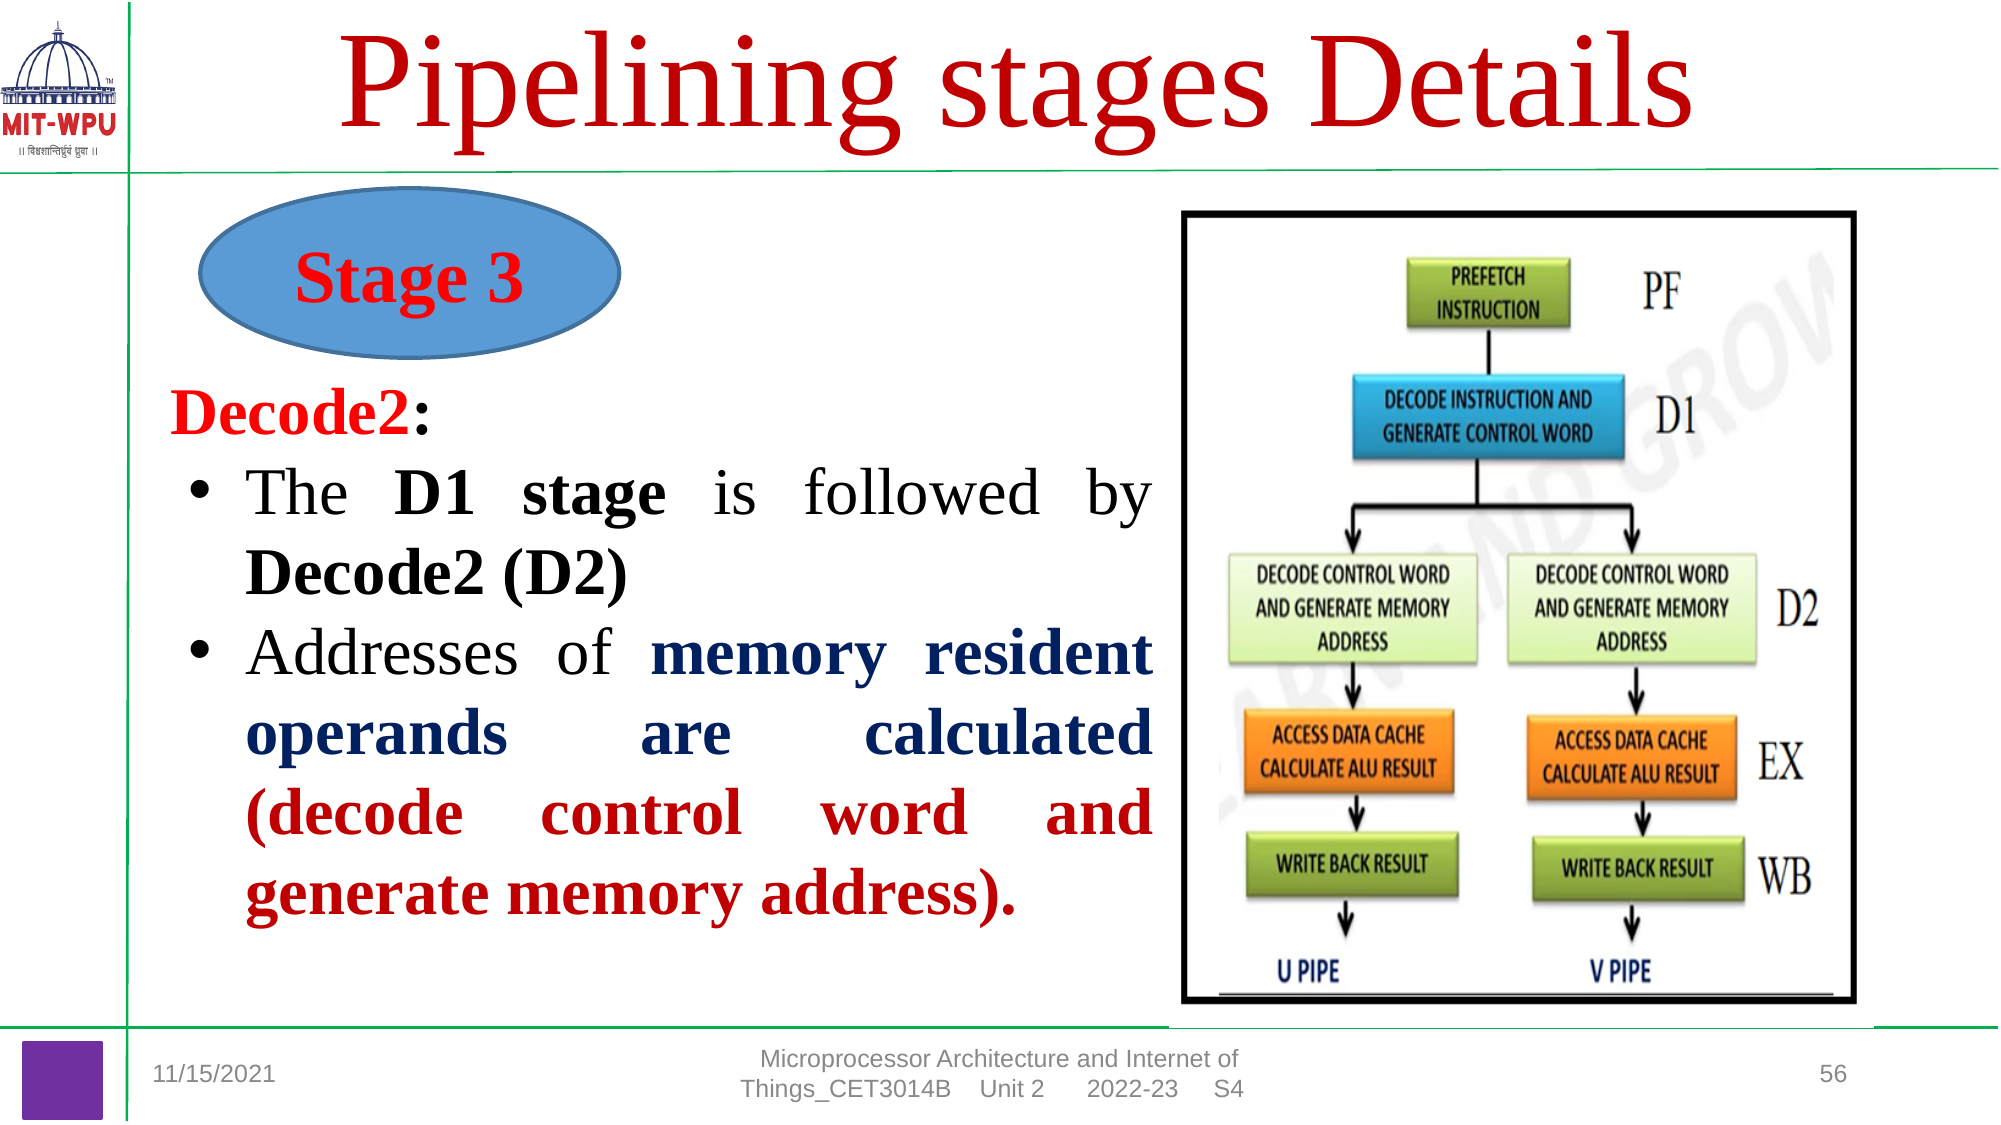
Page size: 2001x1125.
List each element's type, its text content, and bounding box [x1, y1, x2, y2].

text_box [135, 168, 1999, 174]
text_box Stage 3 [200, 188, 620, 358]
picture [1168, 193, 1874, 1028]
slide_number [137, 1042, 588, 1103]
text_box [0, 168, 121, 174]
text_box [126, 1039, 130, 1122]
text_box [126, 1, 130, 1026]
slide_number 56 [1412, 1042, 1863, 1103]
footer Microprocessor Architecture and Internet of Things_CET3014B Unit 2 2022-23 S4 [662, 1042, 1338, 1103]
title Pipelining stages Details [227, 42, 1809, 122]
list Decode2: The D1 stage is followed by Decode2 (D2) Addresses of memory resident operands are calculated (decode control word and generate memory address). [154, 310, 1163, 973]
text_box [23, 1042, 102, 1118]
picture [0, 20, 126, 159]
